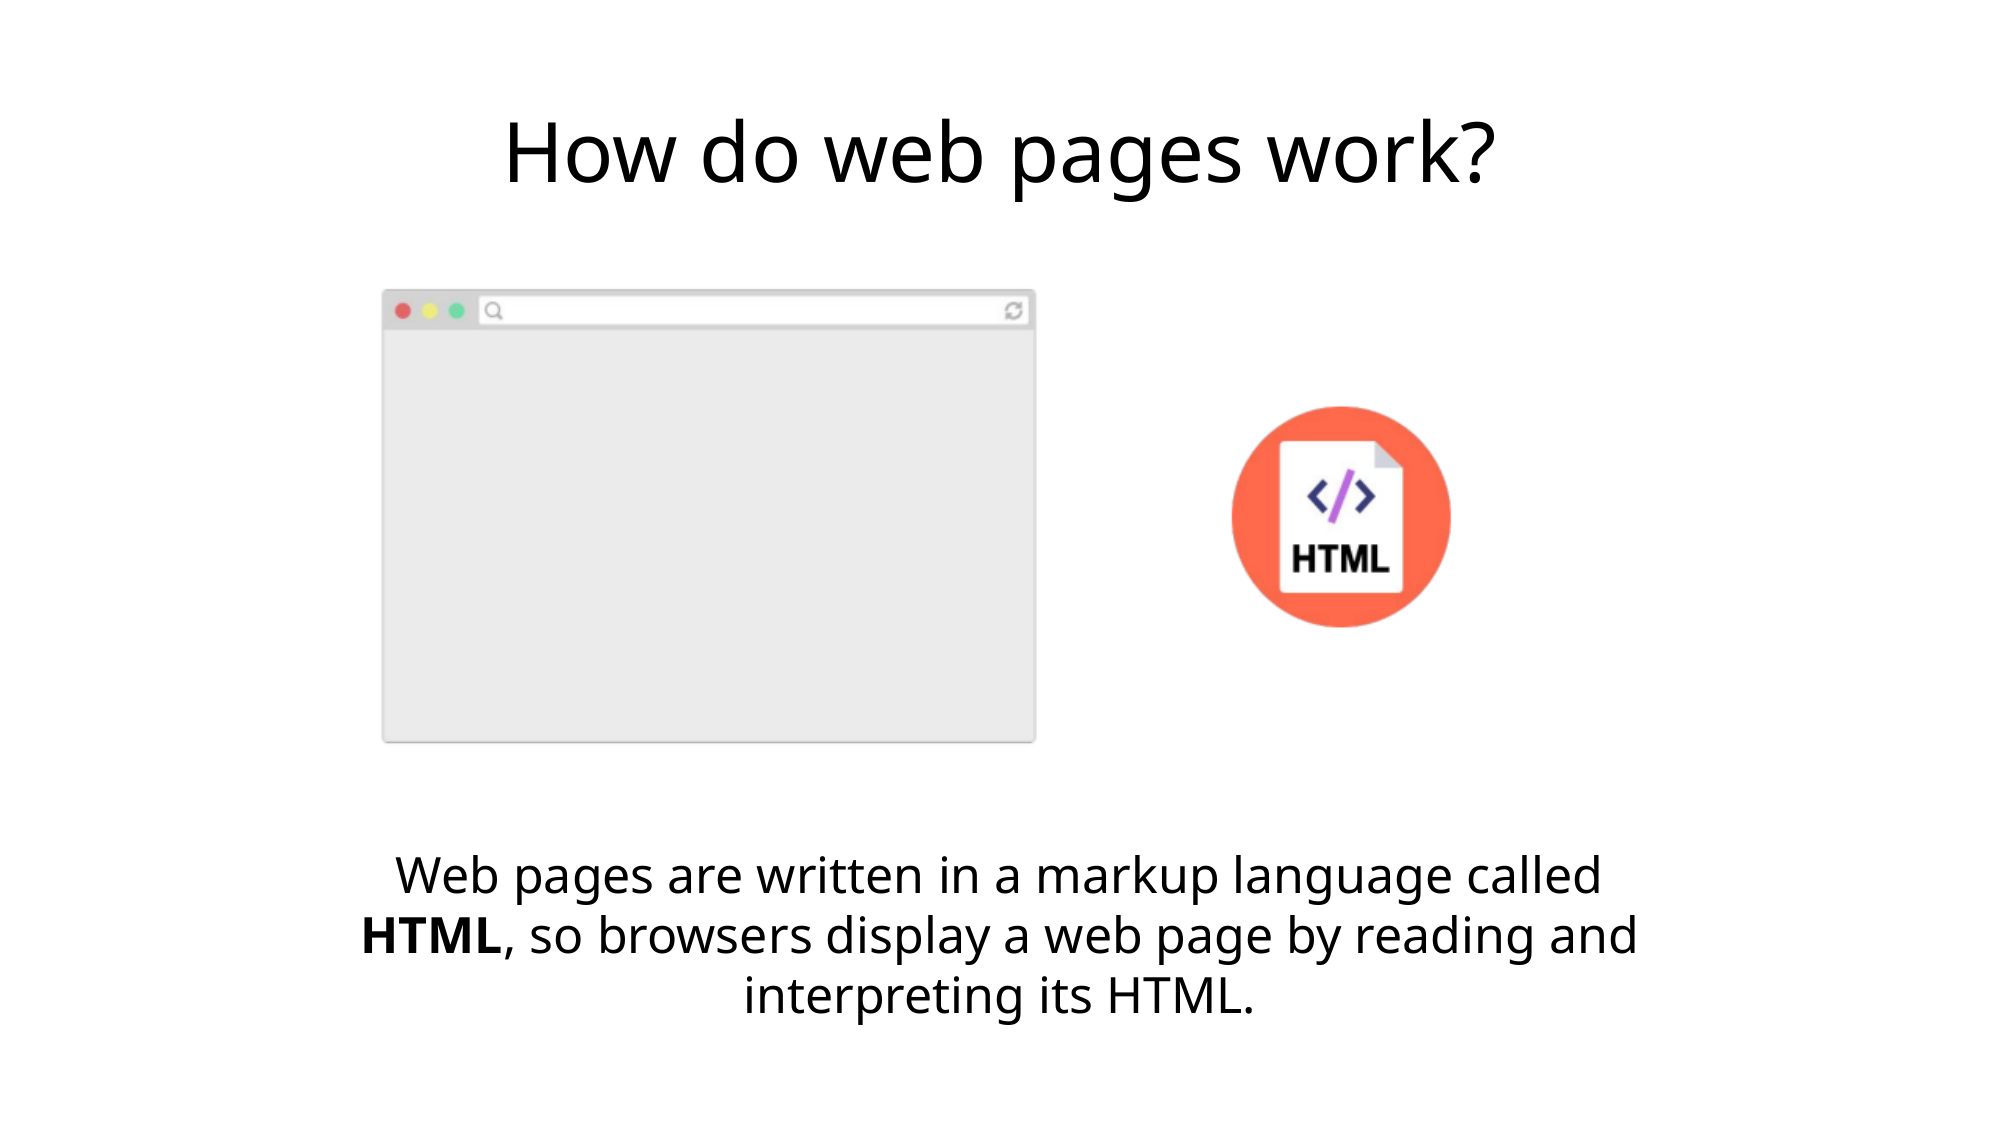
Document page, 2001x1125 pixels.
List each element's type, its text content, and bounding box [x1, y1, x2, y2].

text_box Web pages are written in a markup language called HTML, so browsers display a web page by reading and interpreting its HTML. [250, 836, 1749, 1031]
picture [341, 244, 1659, 814]
text_box How do web pages work? [282, 92, 1718, 207]
